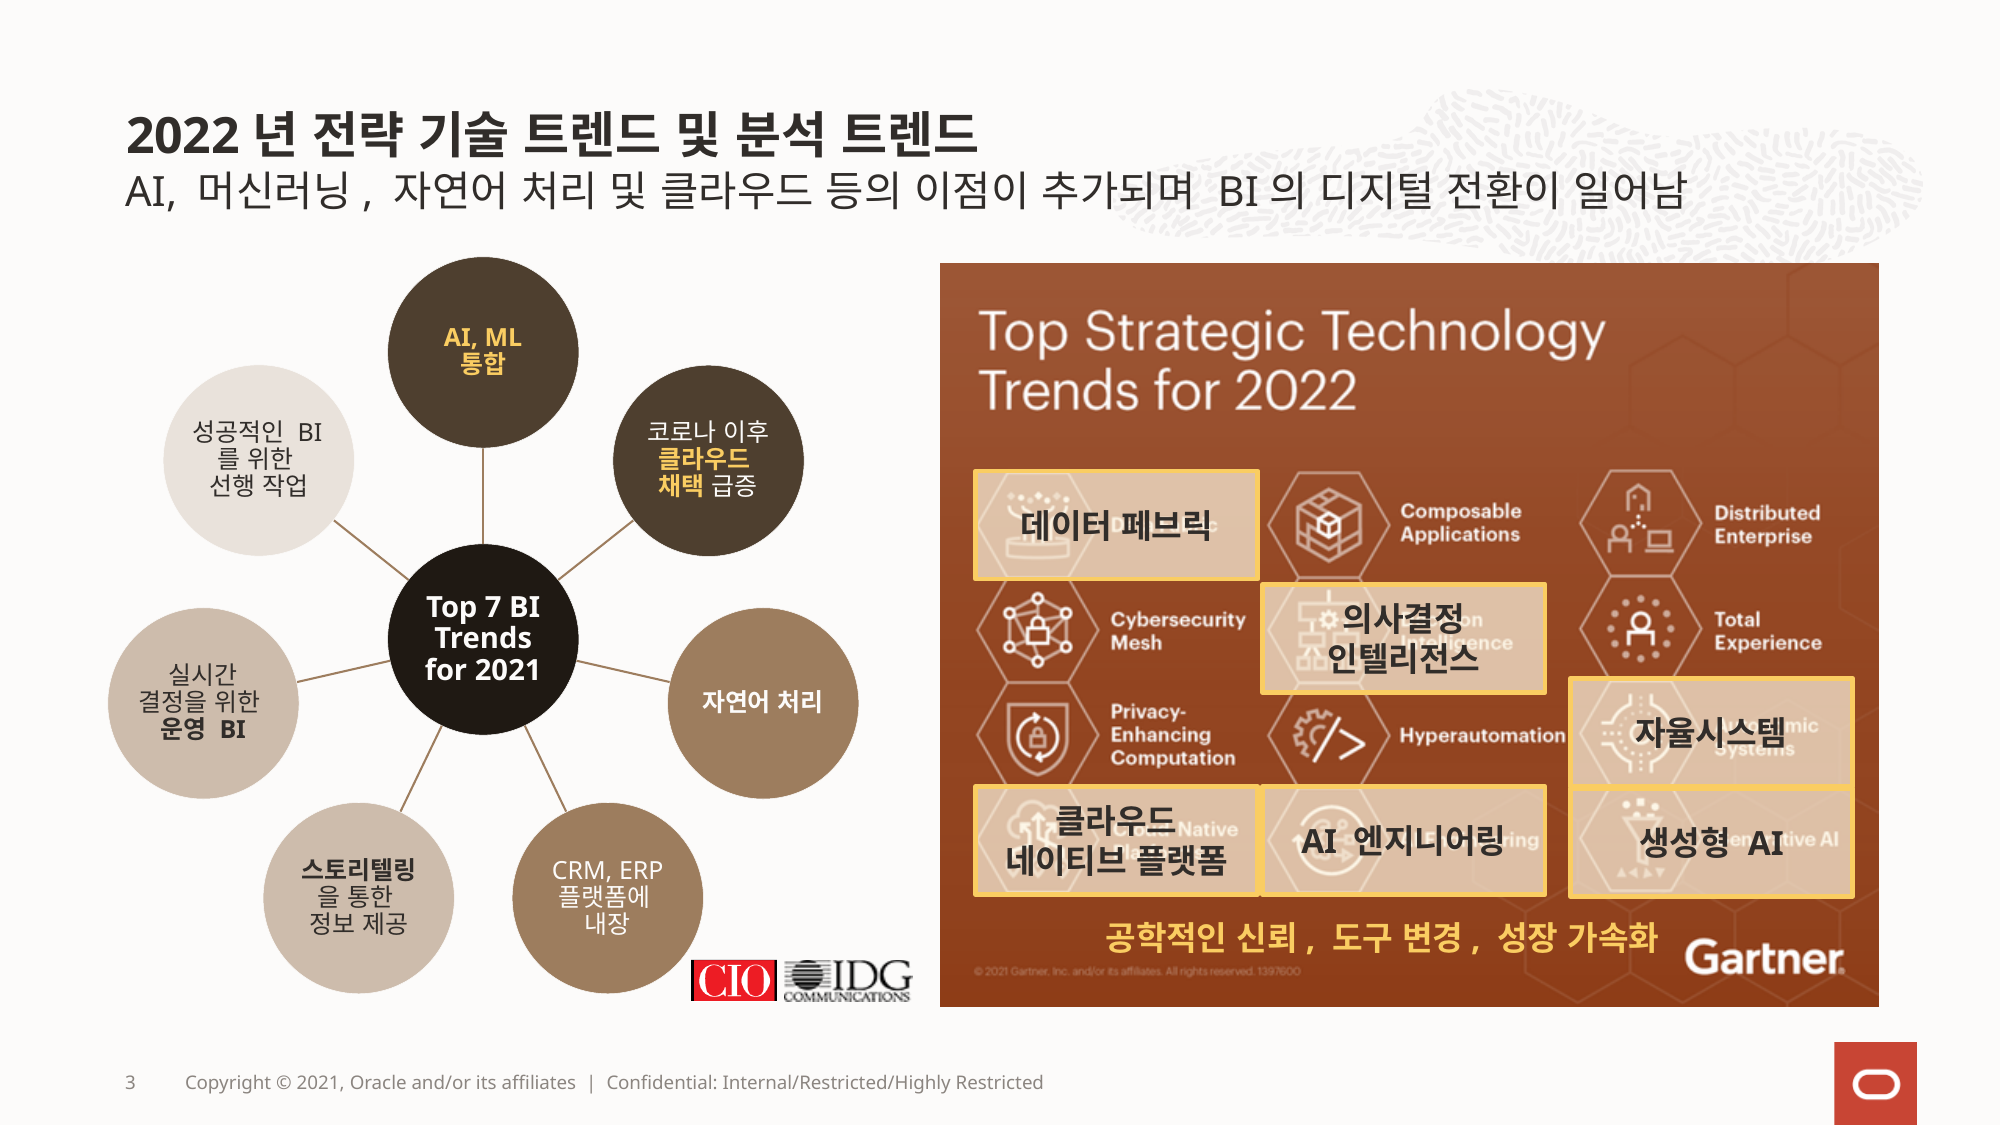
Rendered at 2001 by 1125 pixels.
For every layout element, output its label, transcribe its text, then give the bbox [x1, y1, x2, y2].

title 2022년 전략 기술 트렌드 및 분석 트렌드 [126, 29, 1877, 165]
footer Copyright © 2021, Oracle and/or its affiliates | Confidential: Internal/Restricted/Highly Restricted [185, 1052, 1128, 1113]
picture [940, 44, 1934, 1007]
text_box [975, 471, 1853, 897]
slide_number 3 [125, 1053, 185, 1114]
list AI, 머신러닝, 자연어 처리 및 클라우드 등의 이점이 추가되며 BI의 디지털 전환이 일어남 [125, 168, 1876, 223]
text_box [691, 959, 913, 1002]
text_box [82, 254, 885, 997]
